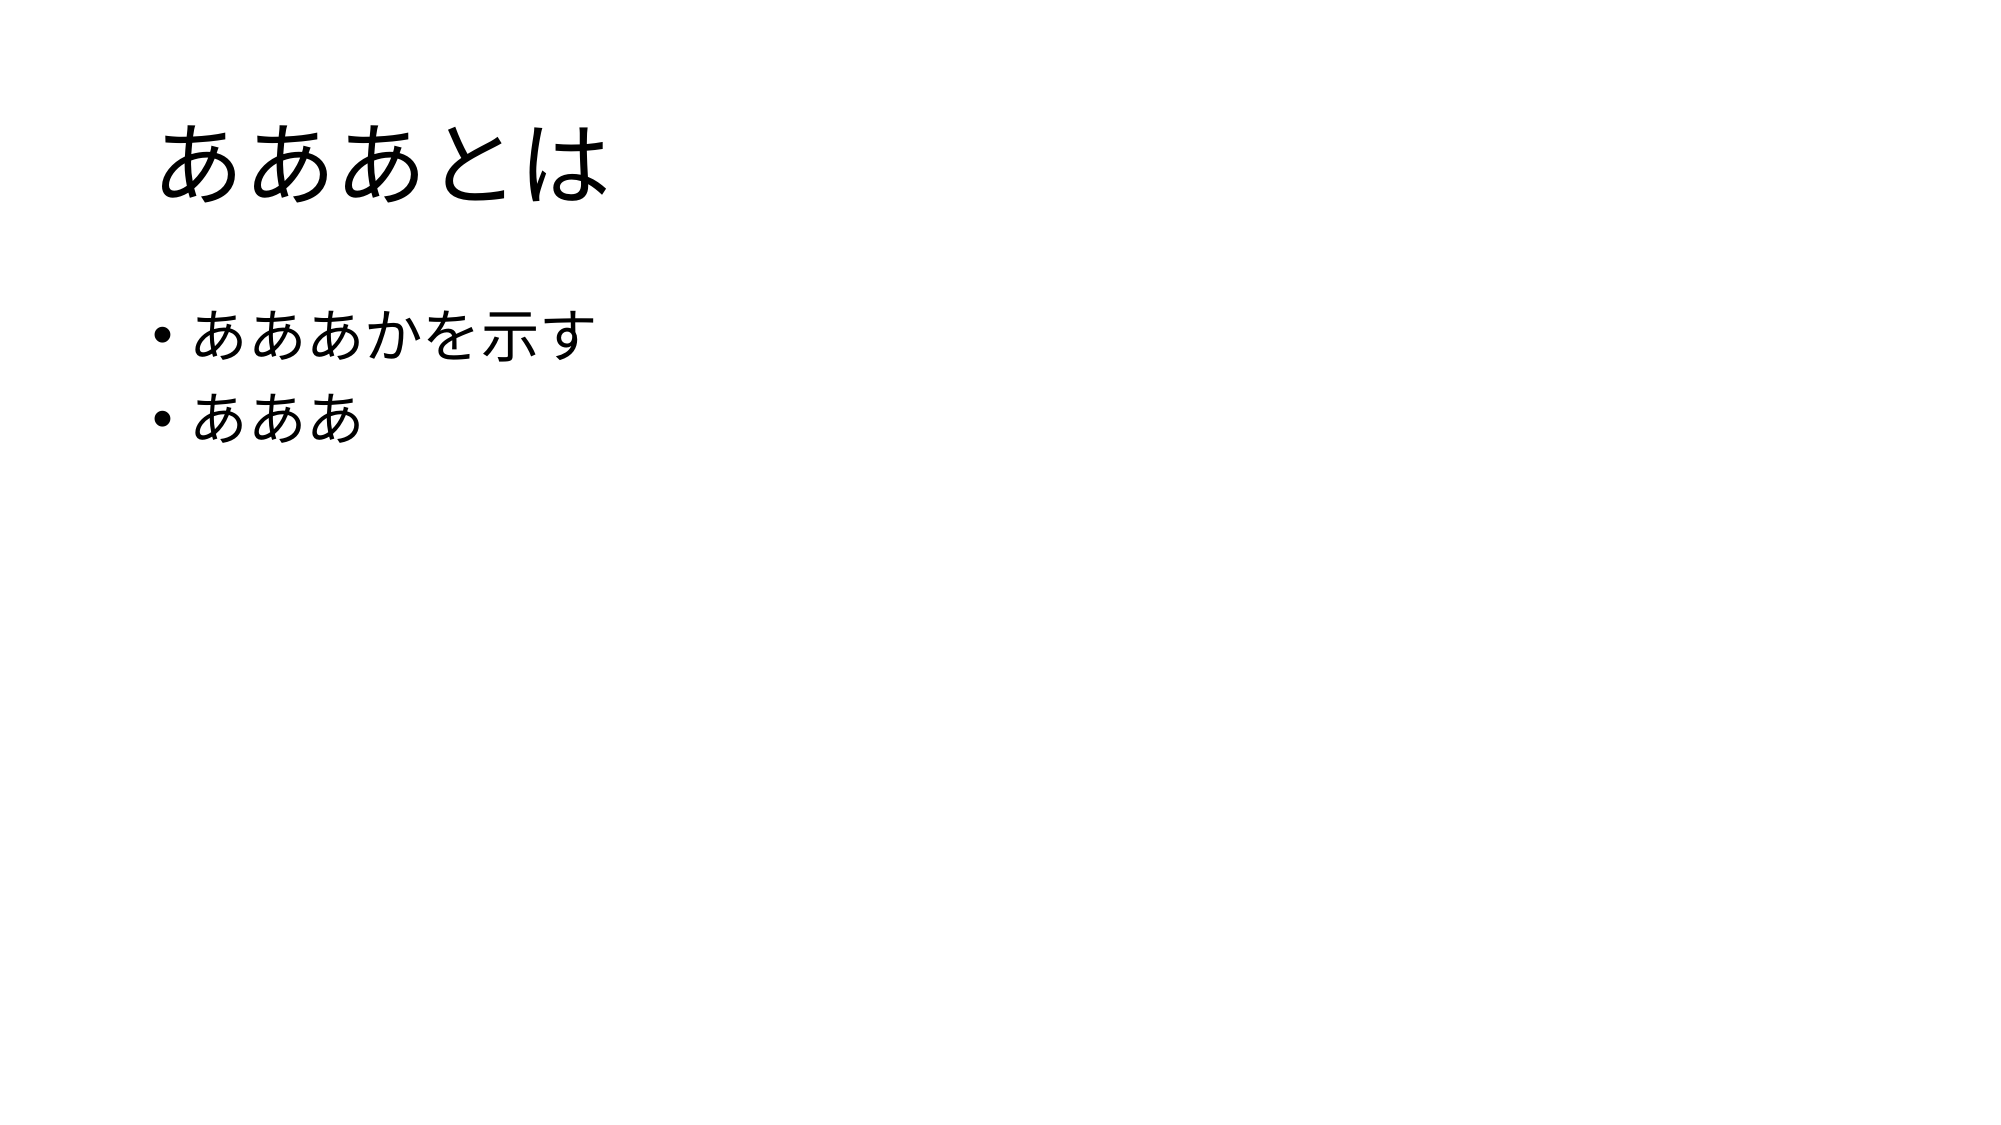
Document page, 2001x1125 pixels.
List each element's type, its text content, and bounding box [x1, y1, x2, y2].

title あああとは [137, 59, 1863, 278]
list あああかを示す あああ [137, 299, 1863, 1090]
